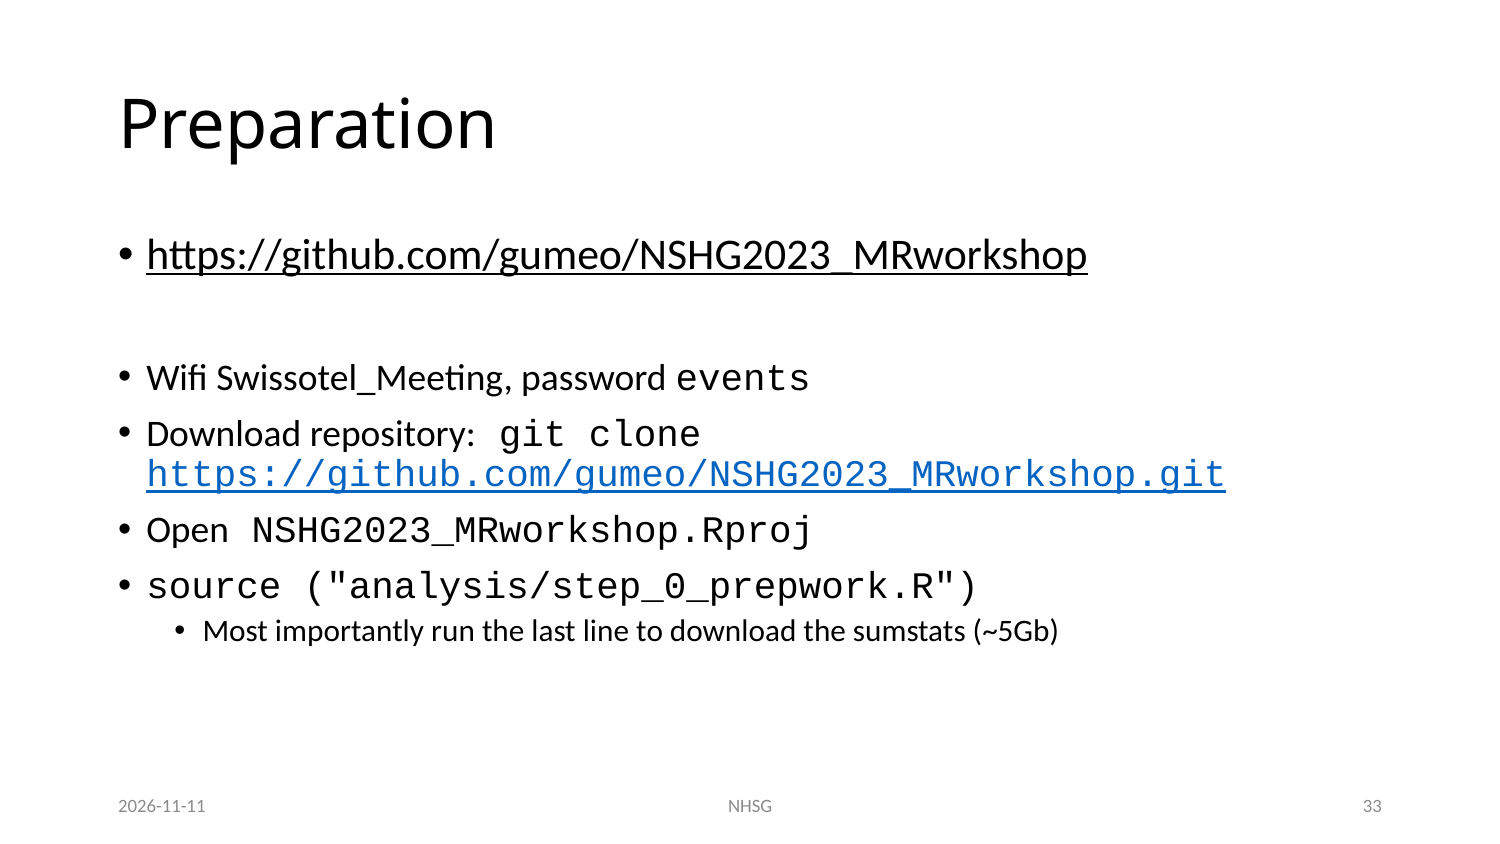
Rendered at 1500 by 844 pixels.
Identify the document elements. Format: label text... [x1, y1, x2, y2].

list https://github.com/gumeo/NSHG2023_MRworkshop Wifi Swissotel_Meeting, password events Download repository: git clone https://github.com/gumeo/NSHG2023_MRworkshop.git Open NSHG2023_MRworkshop.Rproj source ("analysis/step_0_prepwork.R") Most importantly run the last line to download the sumstats (~5Gb) [103, 224, 1397, 760]
footer NHSG [496, 782, 1004, 827]
slide_number 33 [1059, 782, 1397, 827]
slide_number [103, 782, 441, 827]
title Preparation [103, 44, 1397, 208]
